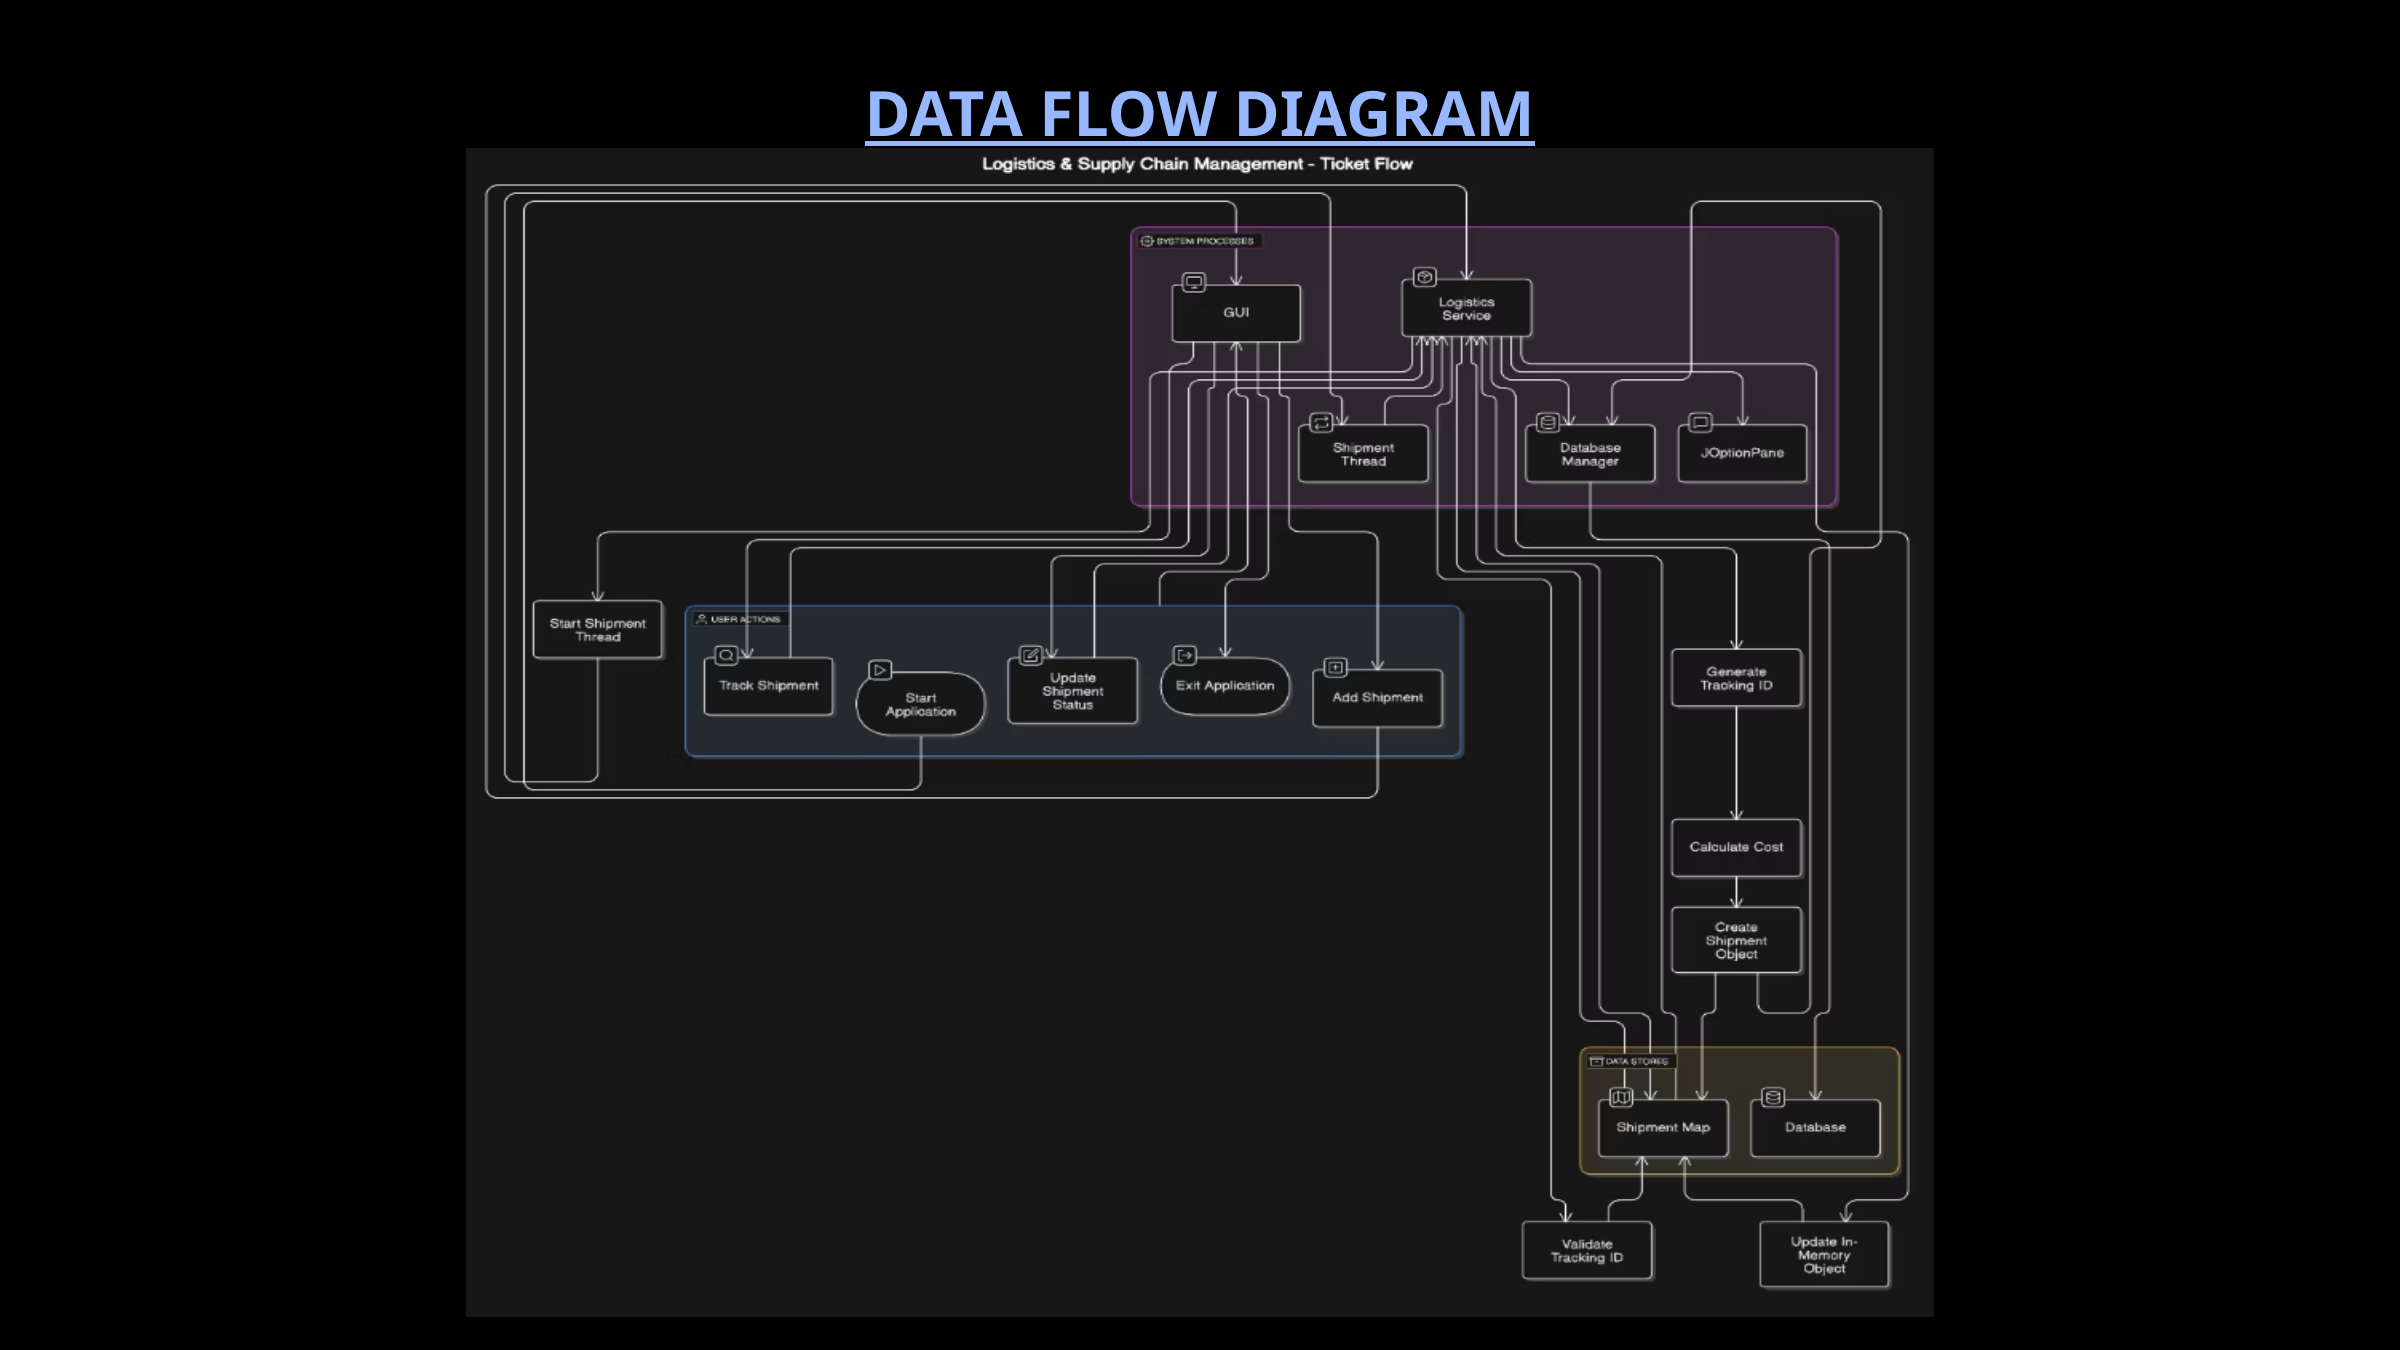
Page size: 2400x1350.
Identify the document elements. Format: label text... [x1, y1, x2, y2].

text_box DATA FLOW DIAGRAM [837, 69, 1563, 148]
picture [466, 148, 1934, 1317]
